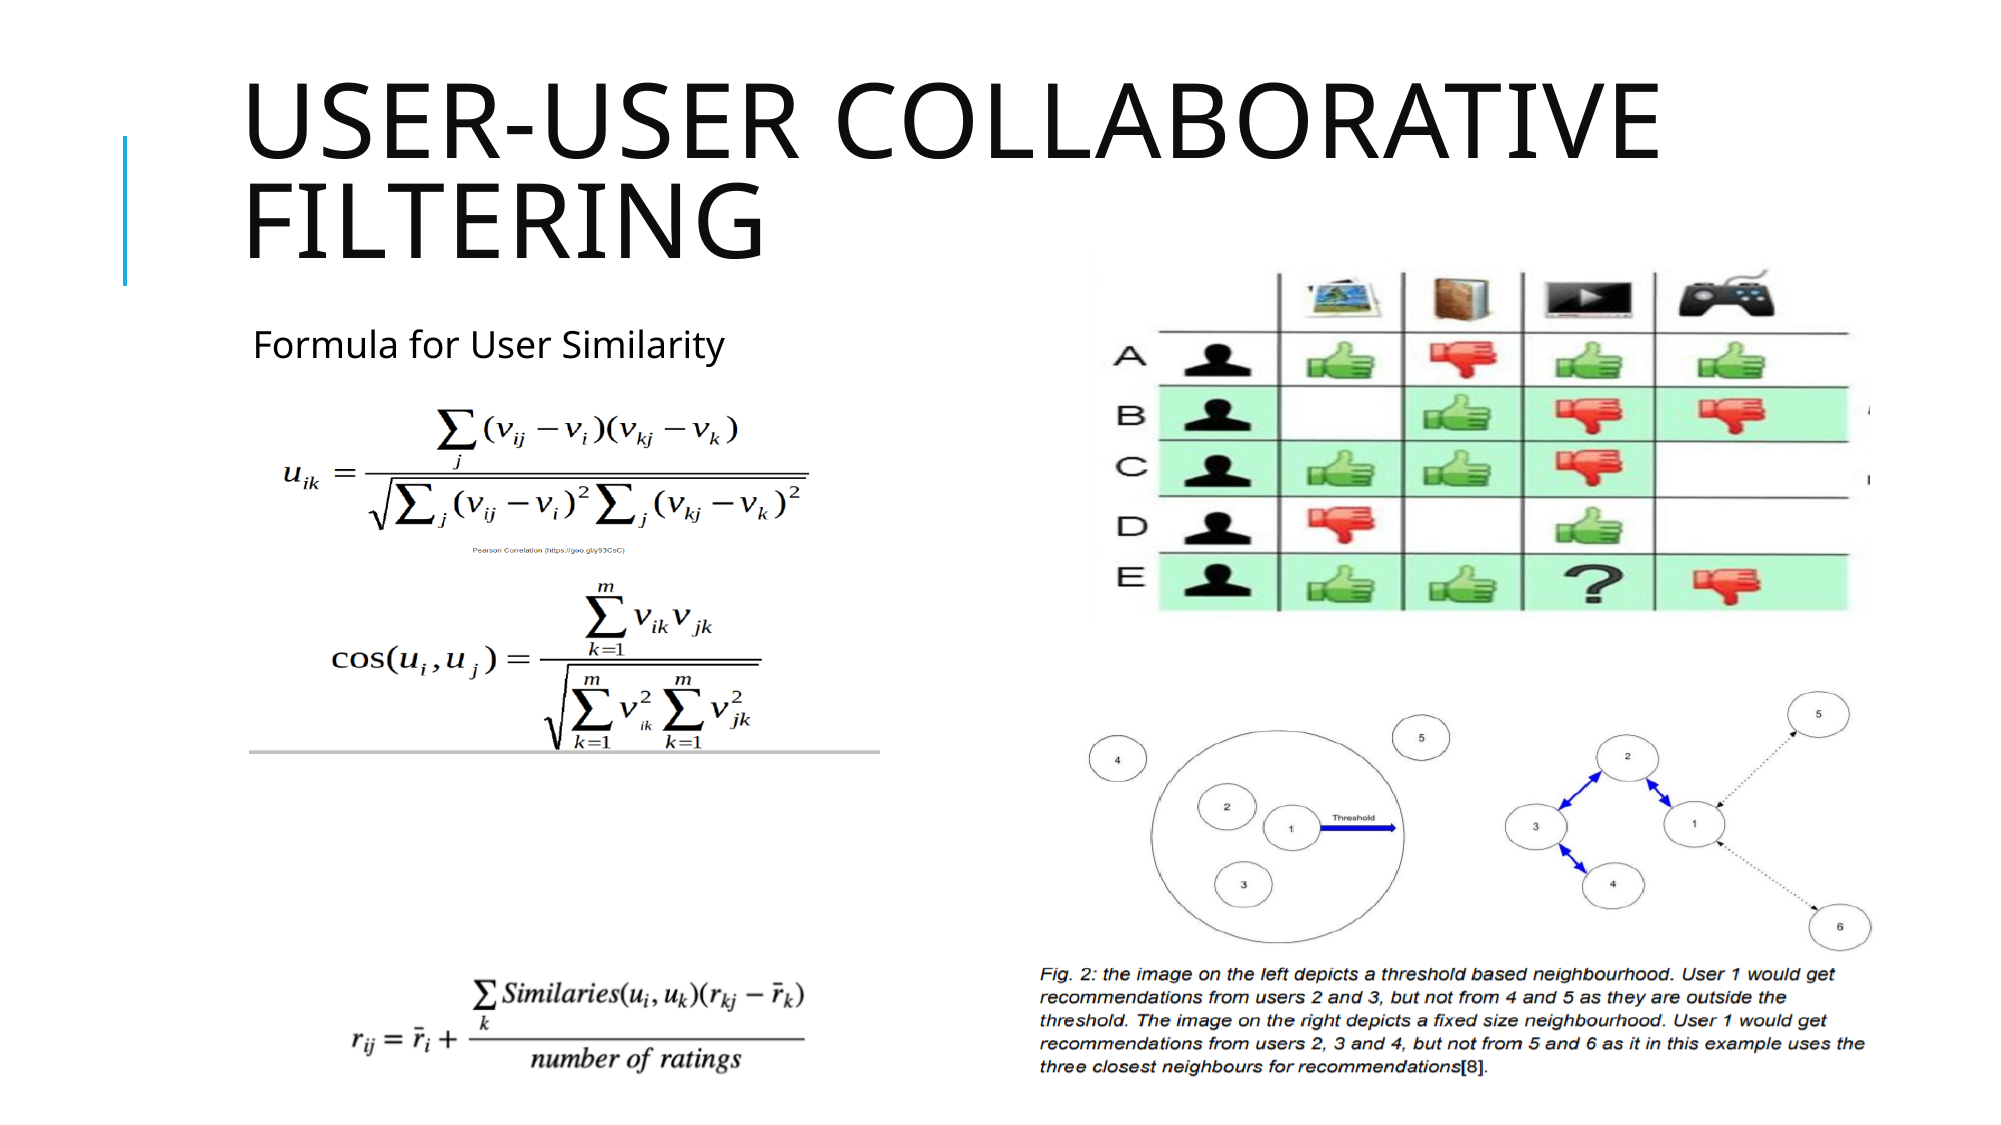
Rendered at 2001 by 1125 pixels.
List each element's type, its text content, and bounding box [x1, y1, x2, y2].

picture [1027, 251, 1928, 636]
title User-User Collaborative Filtering [225, 112, 1800, 246]
picture [249, 912, 881, 1117]
text_box Formula for User Similarity [237, 313, 880, 374]
picture [249, 403, 881, 755]
picture [1027, 669, 1928, 1095]
